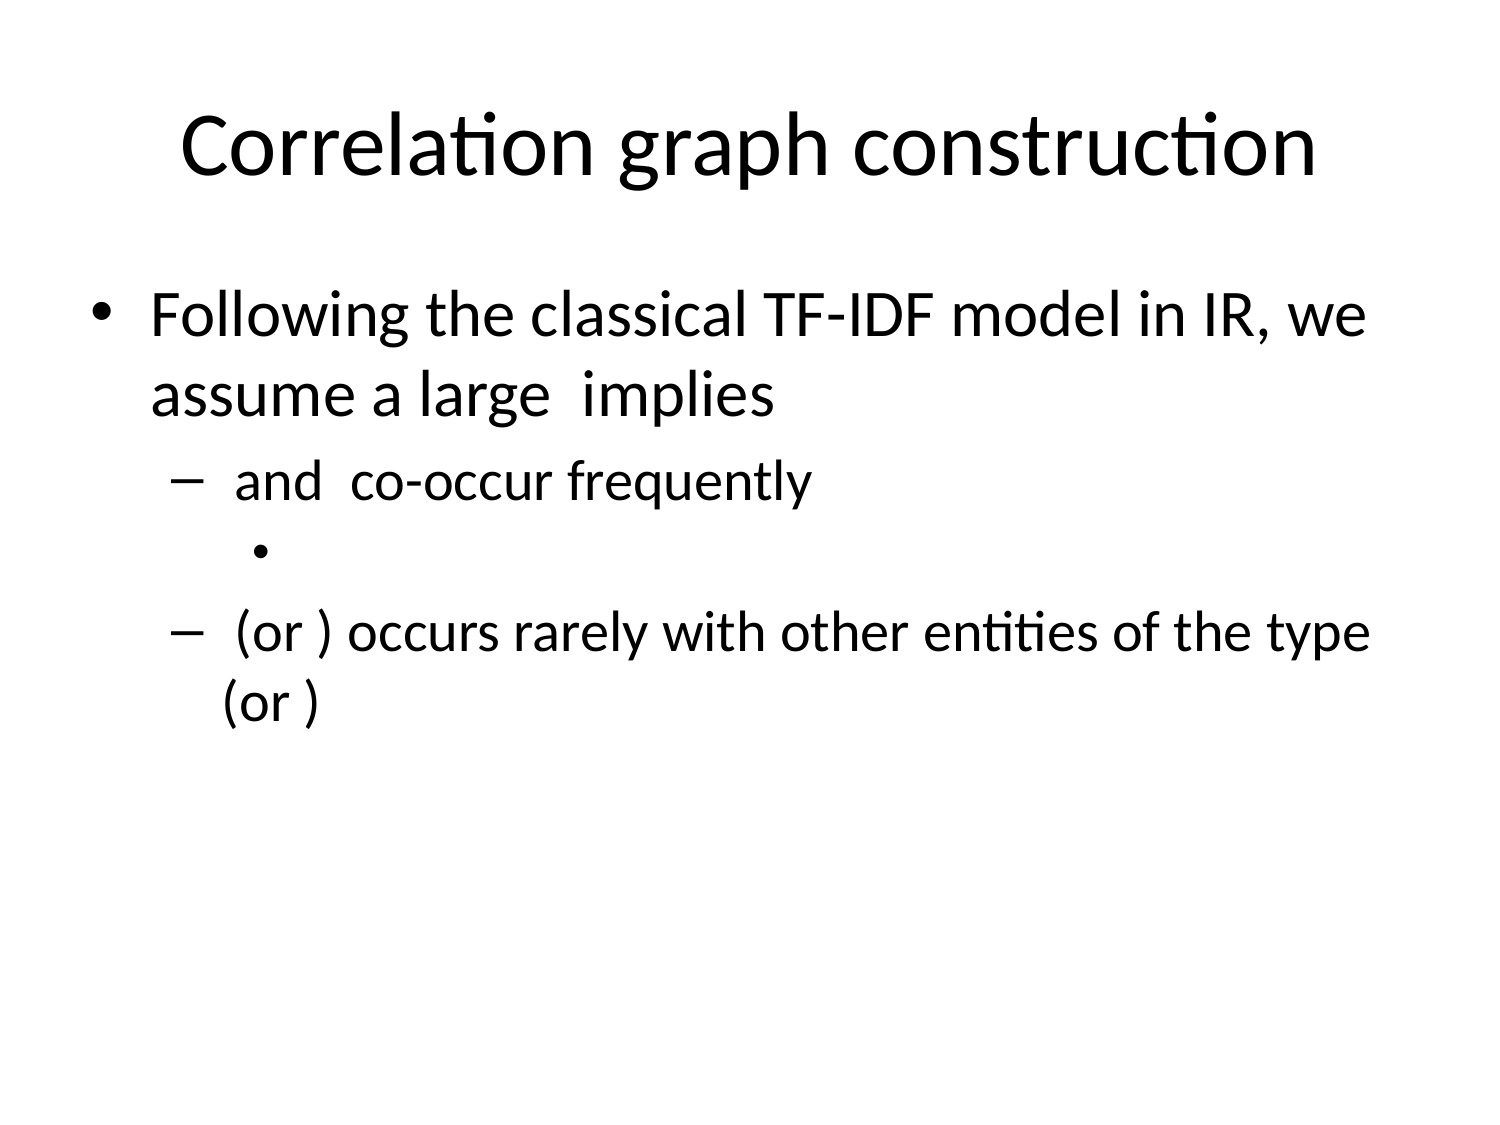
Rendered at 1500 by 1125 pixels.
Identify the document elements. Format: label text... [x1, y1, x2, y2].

title Correlation graph construction [75, 45, 1425, 233]
